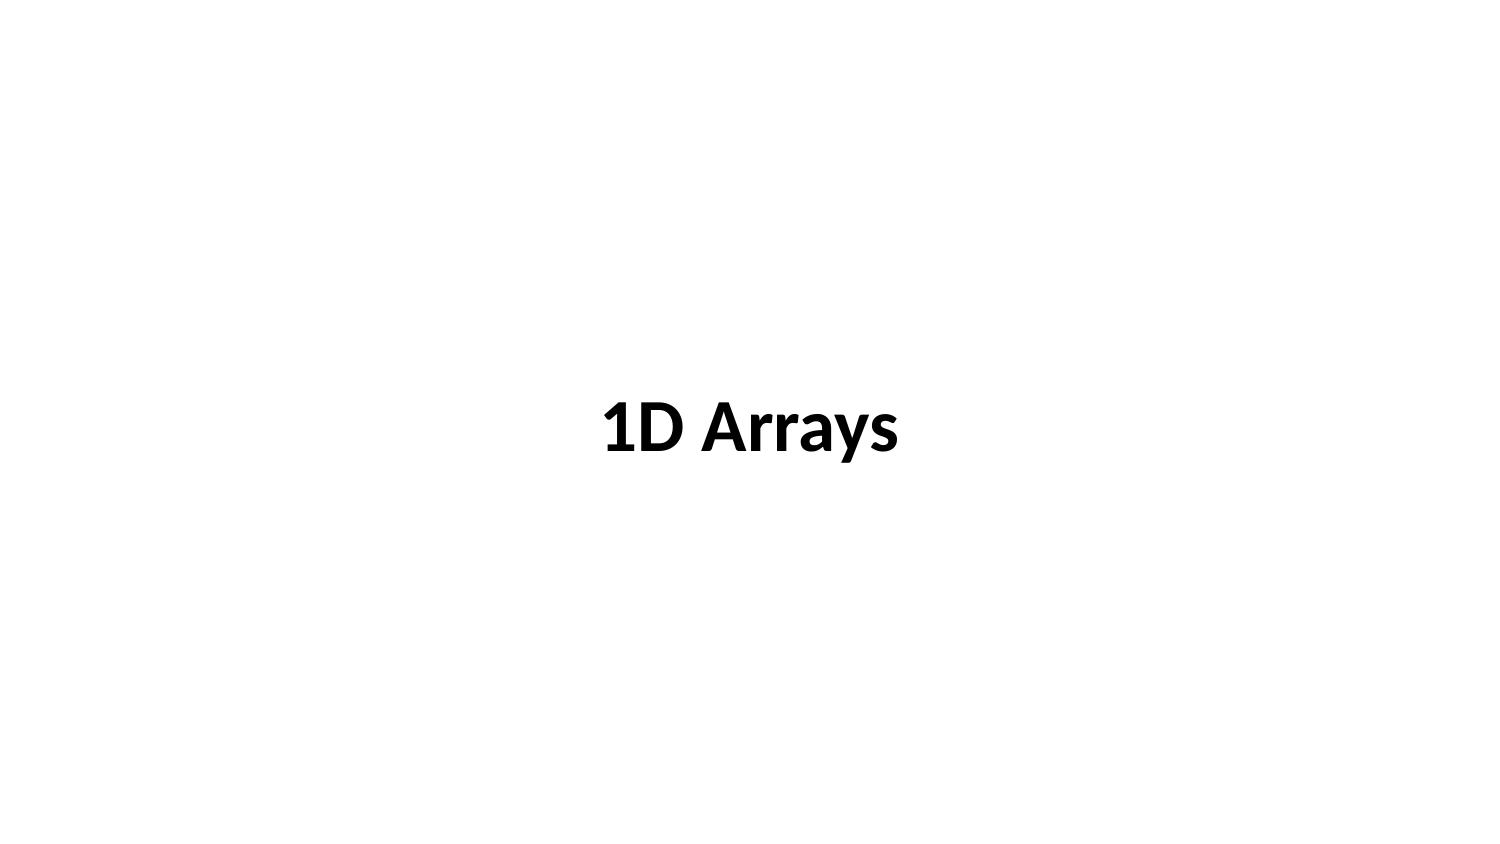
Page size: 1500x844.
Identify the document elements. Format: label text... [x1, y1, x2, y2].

title 1D Arrays [51, 352, 1449, 491]
